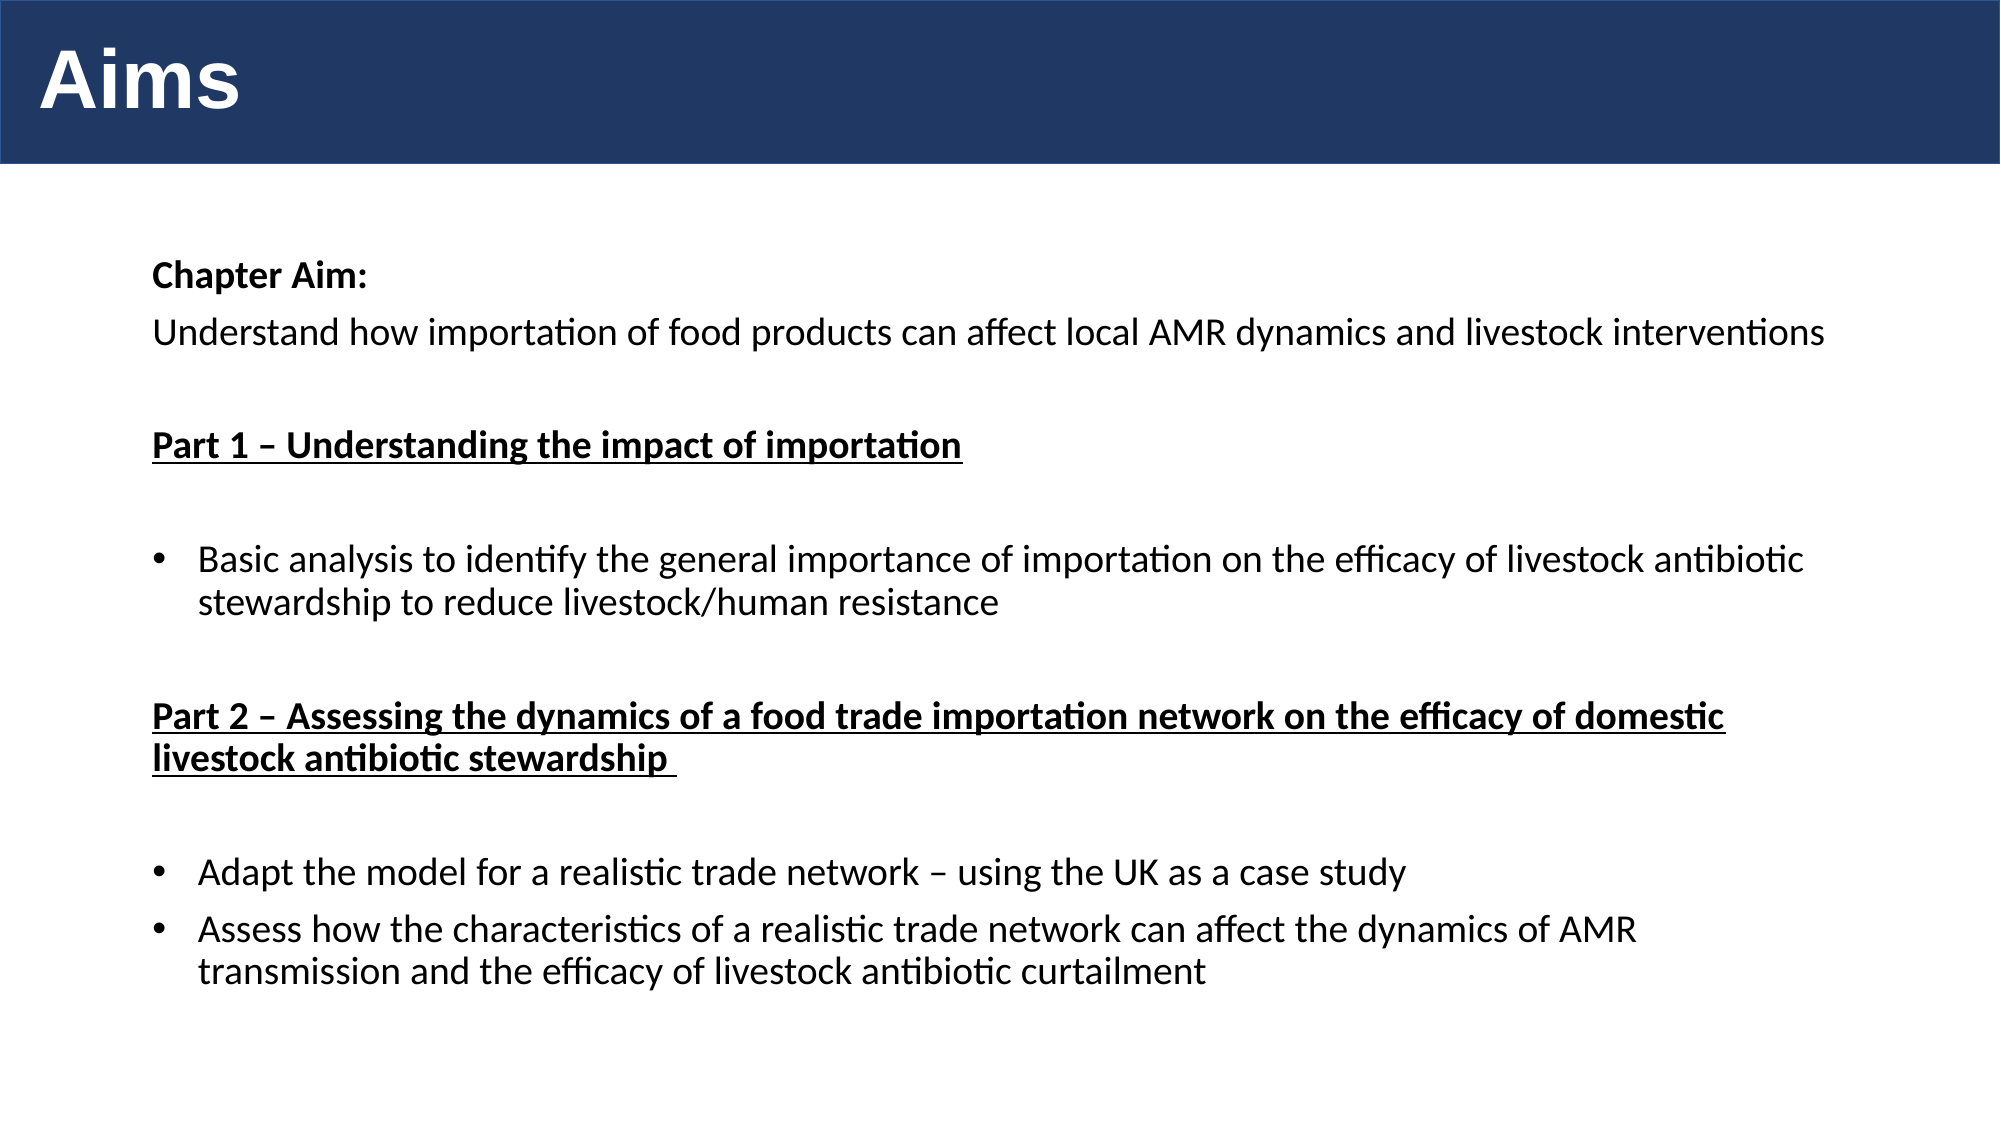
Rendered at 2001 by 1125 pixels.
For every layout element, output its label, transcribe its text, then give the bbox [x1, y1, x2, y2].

text_box Aims [0, 0, 2000, 164]
list Chapter Aim: Understand how importation of food products can affect local AMR dynamics and livestock interventions Part 1 – Understanding the impact of importation Basic analysis to identify the general importance of importation on the efficacy of livestock antibiotic stewardship to reduce livestock/human resistance Part 2 – Assessing the dynamics of a food trade importation network on the efficacy of domestic livestock antibiotic stewardship Adapt the model for a realistic trade network – using the UK as a case study Assess how the characteristics of a realistic trade network can affect the dynamics of AMR transmission and the efficacy of livestock antibiotic curtailment [137, 246, 1863, 1014]
